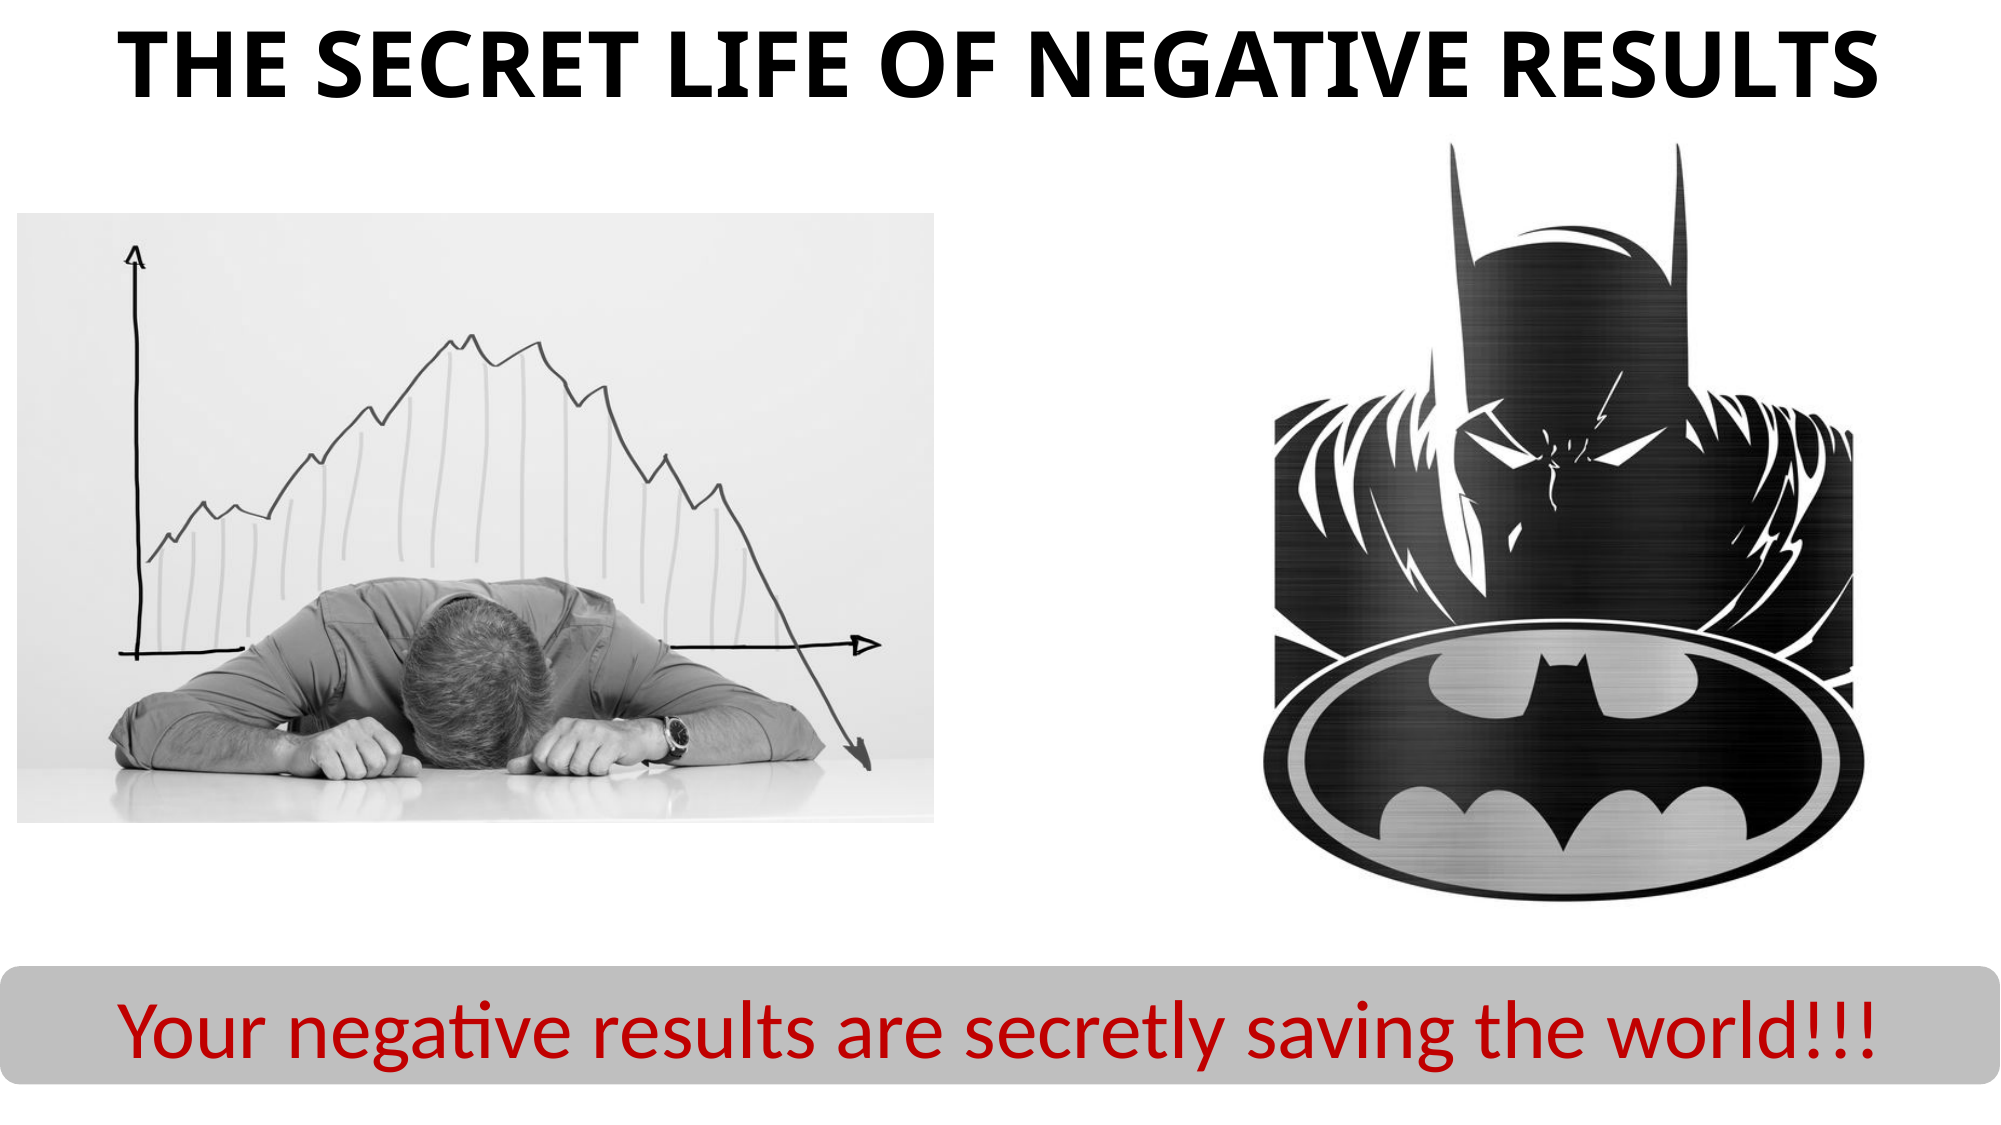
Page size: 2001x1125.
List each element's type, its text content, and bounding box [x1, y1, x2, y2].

text_box Your negative results are secretly saving the world!!! [0, 965, 2000, 1085]
picture [1146, 105, 1983, 942]
picture [17, 213, 934, 823]
title THE SECRET LIFE OF NEGATIVE RESULTS [0, 0, 2000, 162]
